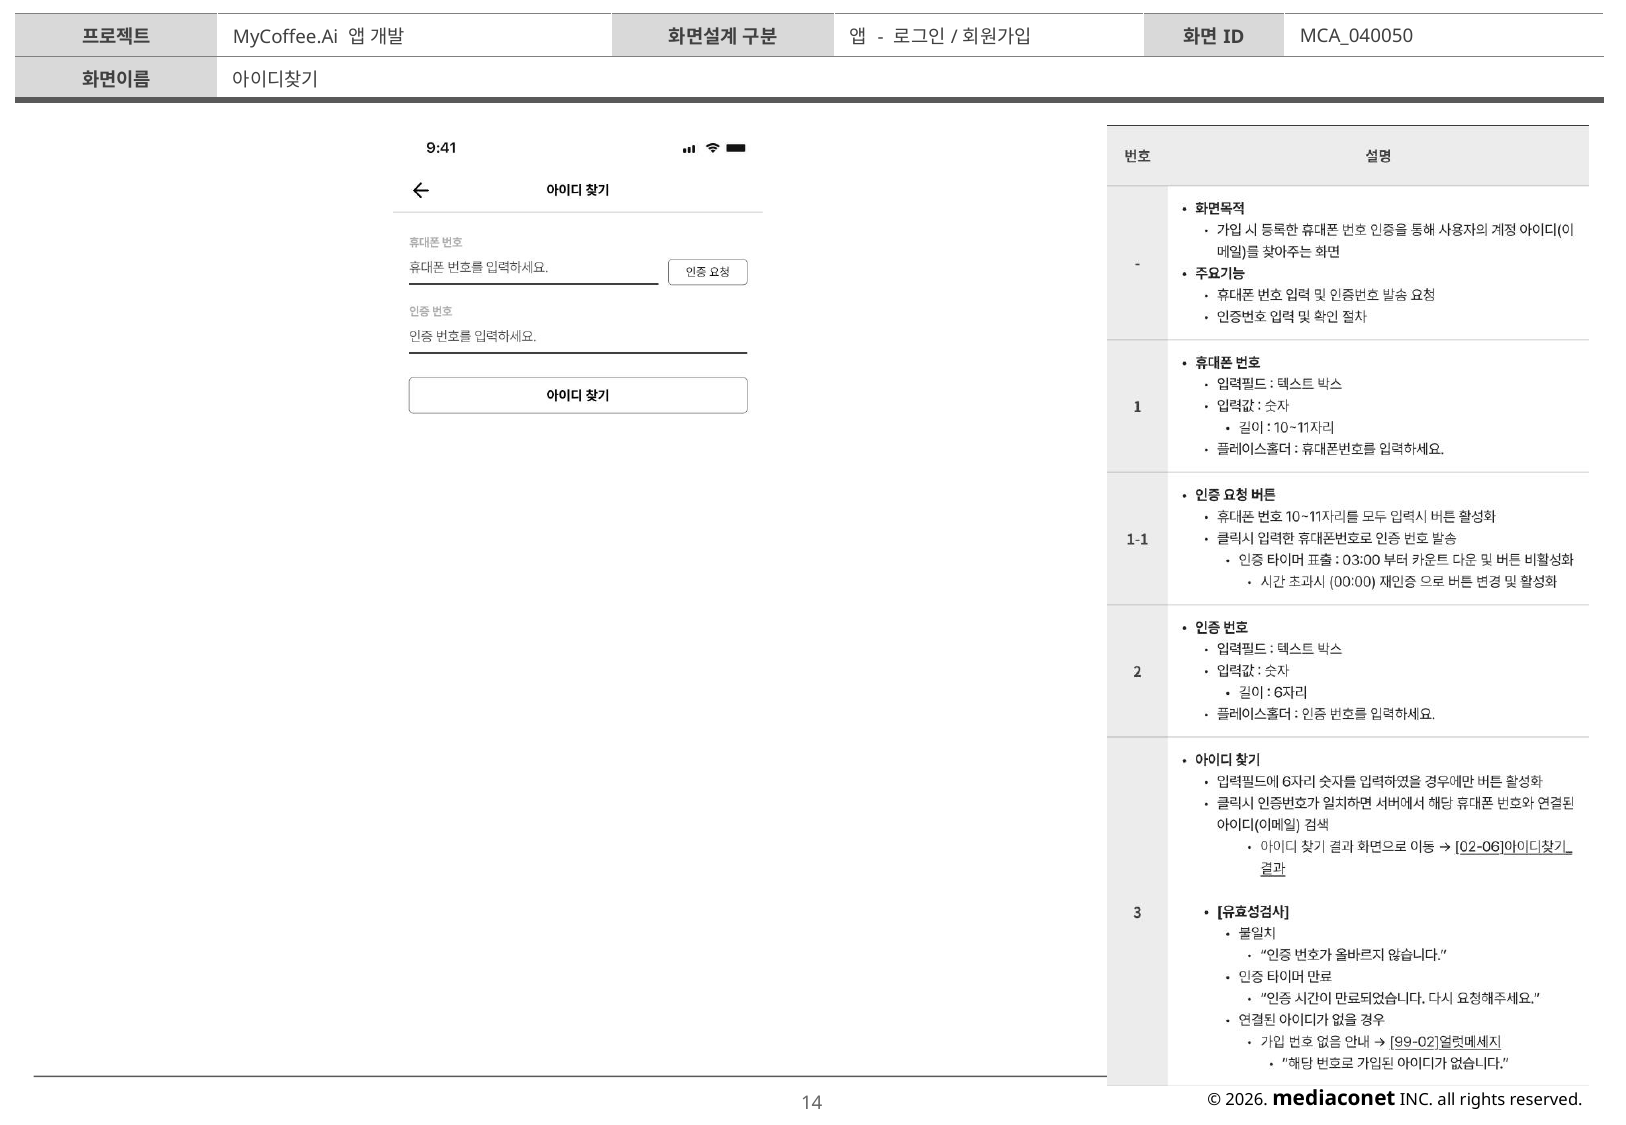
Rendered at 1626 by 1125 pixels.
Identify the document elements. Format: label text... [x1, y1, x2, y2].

table_header 앱 - 로그인/회원가입 [835, 14, 1143, 56]
table_header 화면ID [1144, 14, 1284, 56]
table_header MCA_040050 [1285, 14, 1603, 56]
picture [393, 125, 763, 1065]
table_header 화면설계 구분 [612, 14, 834, 56]
table_header 프로젝트 [15, 14, 217, 56]
picture [1107, 125, 1590, 1086]
table_header MyCoffee.Ai 앱 개발 [218, 14, 611, 56]
table_cell 화면이름 [15, 57, 217, 97]
table_cell 아이디찾기 [218, 57, 1603, 97]
